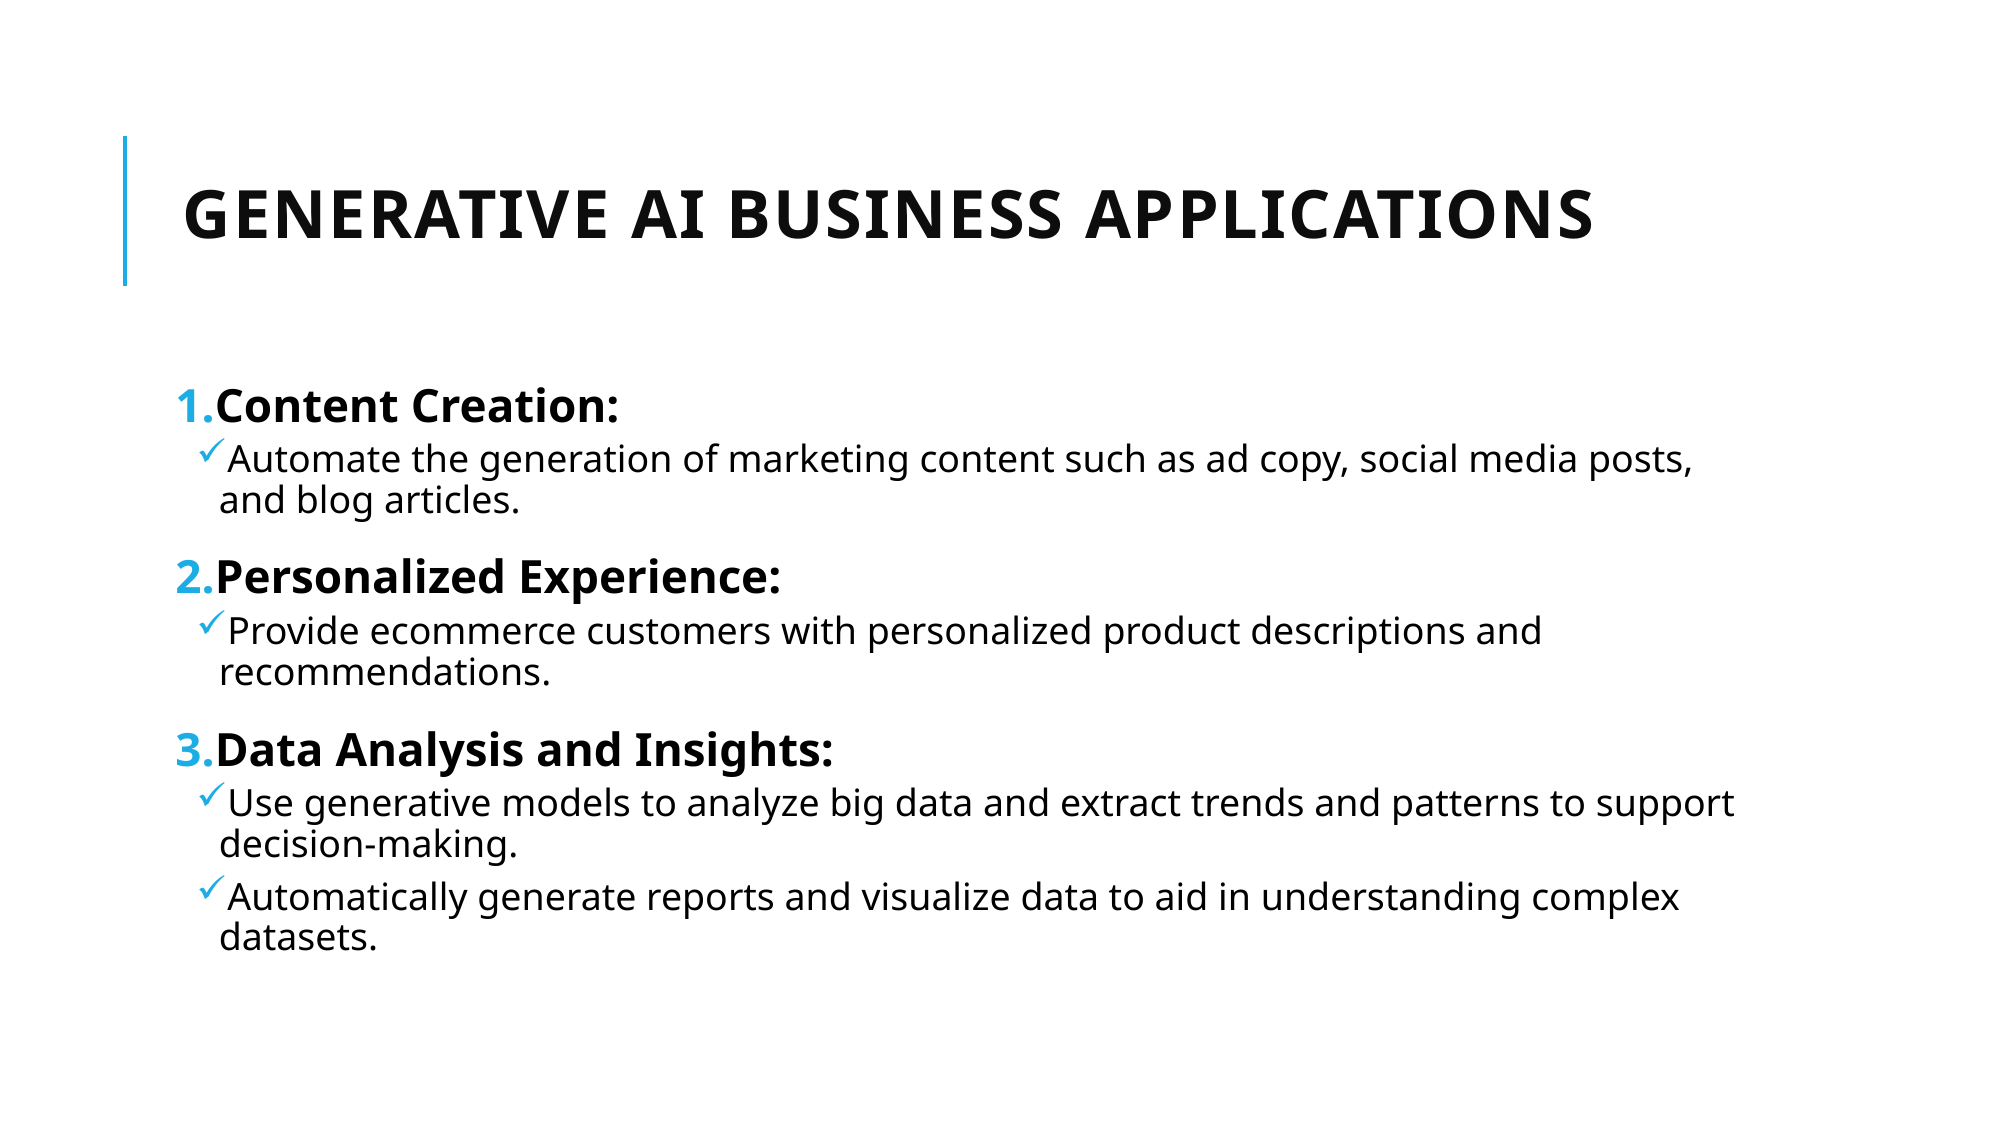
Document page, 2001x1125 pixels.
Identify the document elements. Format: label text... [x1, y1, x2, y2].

title Generative AI Business Applications [168, 96, 1763, 342]
list Content Creation: Automate the generation of marketing content such as ad copy, social media posts, and blog articles. Personalized Experience: Provide ecommerce customers with personalized product descriptions and recommendations. Data Analysis and Insights: Use generative models to analyze big data and extract trends and patterns to support decision-making. Automatically generate reports and visualize data to aid in understanding complex datasets. [168, 375, 1763, 1035]
